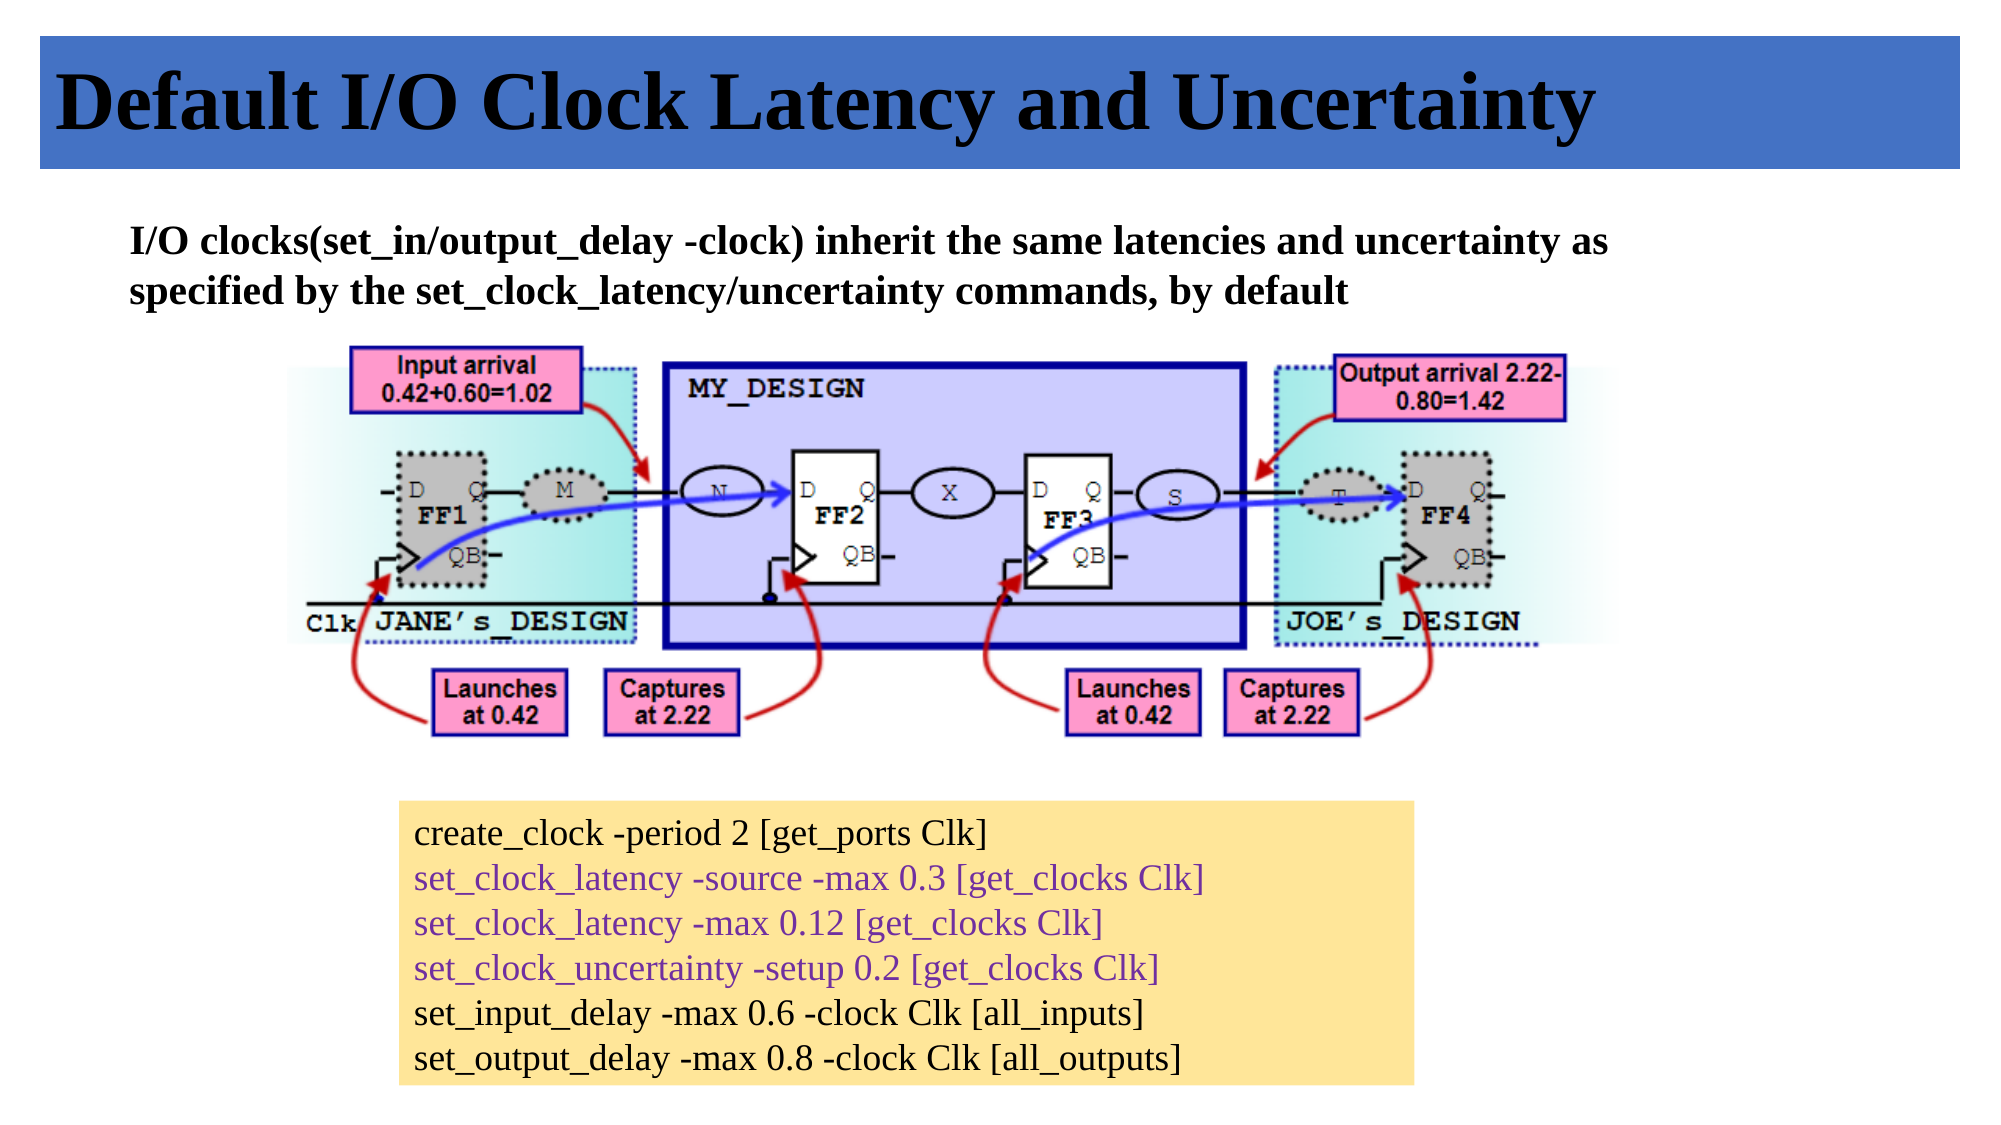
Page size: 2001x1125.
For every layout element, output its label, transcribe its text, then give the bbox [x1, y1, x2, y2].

text_box create_clock -period 2 [get_ports Clk] set_clock_latency -source -max 0.3 [get_clocks Clk] set_clock_latency -max 0.12 [get_clocks Clk] set_clock_uncertainty -setup 0.2 [get_clocks Clk] set_input_delay -max 0.6 -clock Clk [all_inputs] set_output_delay -max 0.8 -clock Clk [all_outputs] [399, 800, 1415, 1086]
picture [287, 321, 1626, 755]
title Default I/O Clock Latency and Uncertainty [40, 36, 1960, 169]
text_box I/O clocks(set_in/output_delay -clock) inherit the same latencies and uncertainty as specified by the set_clock_latency/uncertainty commands, by default [114, 205, 1671, 320]
